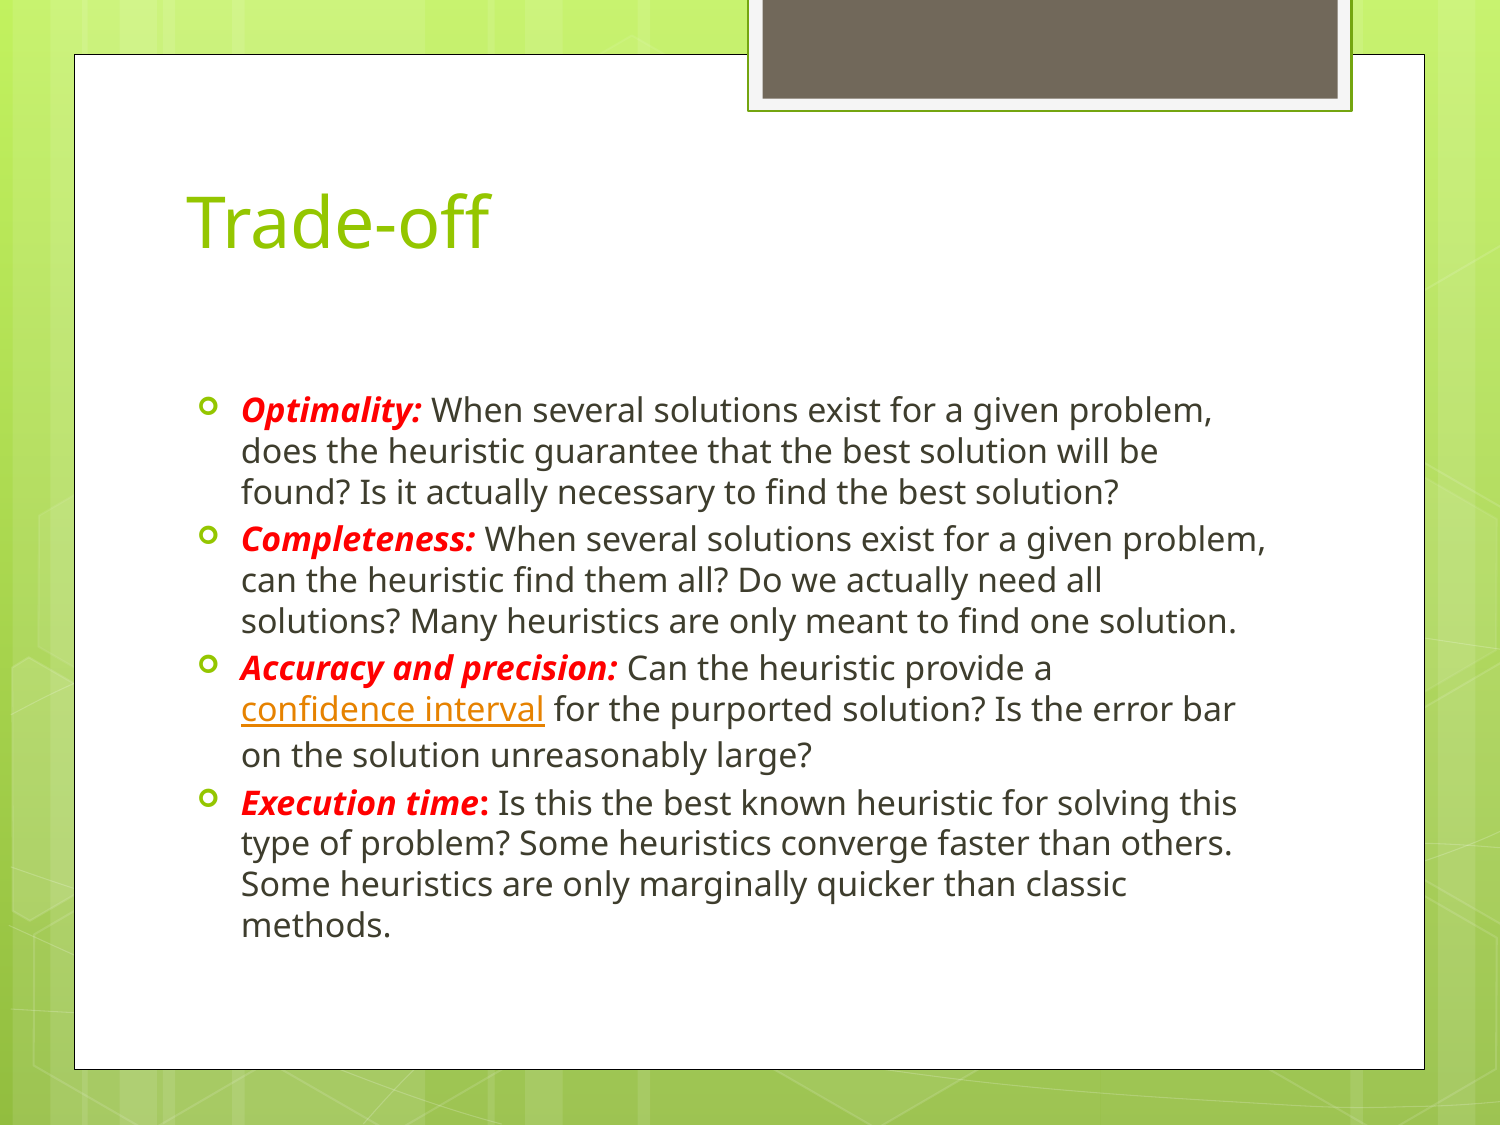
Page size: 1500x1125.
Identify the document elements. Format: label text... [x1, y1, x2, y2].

title Trade-off [171, 168, 1324, 357]
list Optimality: When several solutions exist for a given problem, does the heuristic guarantee that the best solution will be found? Is it actually necessary to find the best solution? Completeness: When several solutions exist for a given problem, can the heuristic find them all? Do we actually need all solutions? Many heuristics are only meant to find one solution. Accuracy and precision: Can the heuristic provide a confidence interval for the purported solution? Is the error bar on the solution unreasonably large? Execution time: Is this the best known heuristic for solving this type of problem? Some heuristics converge faster than others. Some heuristics are only marginally quicker than classic methods. [171, 381, 1283, 957]
